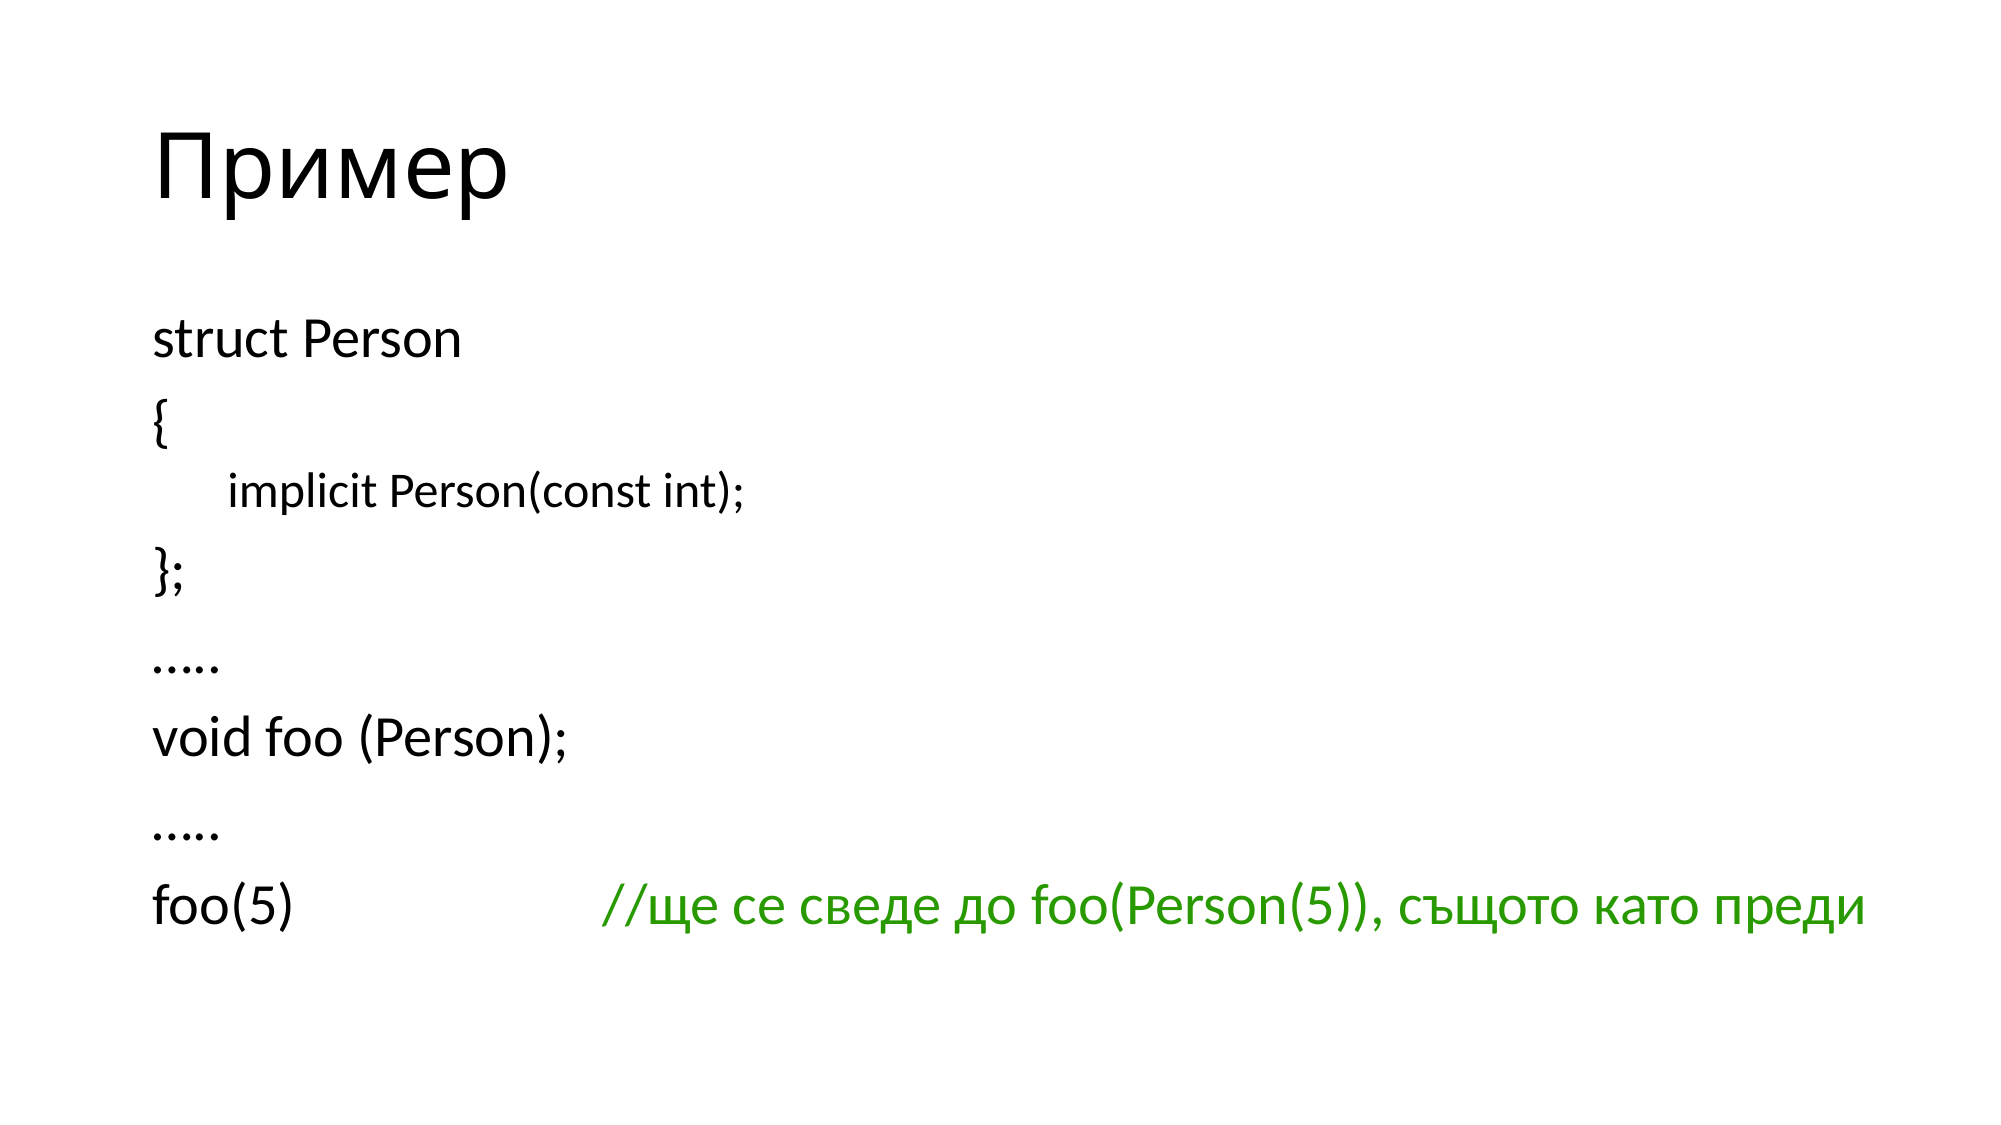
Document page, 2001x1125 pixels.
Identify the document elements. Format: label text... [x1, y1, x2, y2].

title Пример [137, 59, 1863, 278]
list struct Person { implicit Person(const int); }; ….. void foo (Person); ….. foo(5) //ще се сведе до foo(Person(5)), същото като преди [137, 299, 1911, 1014]
